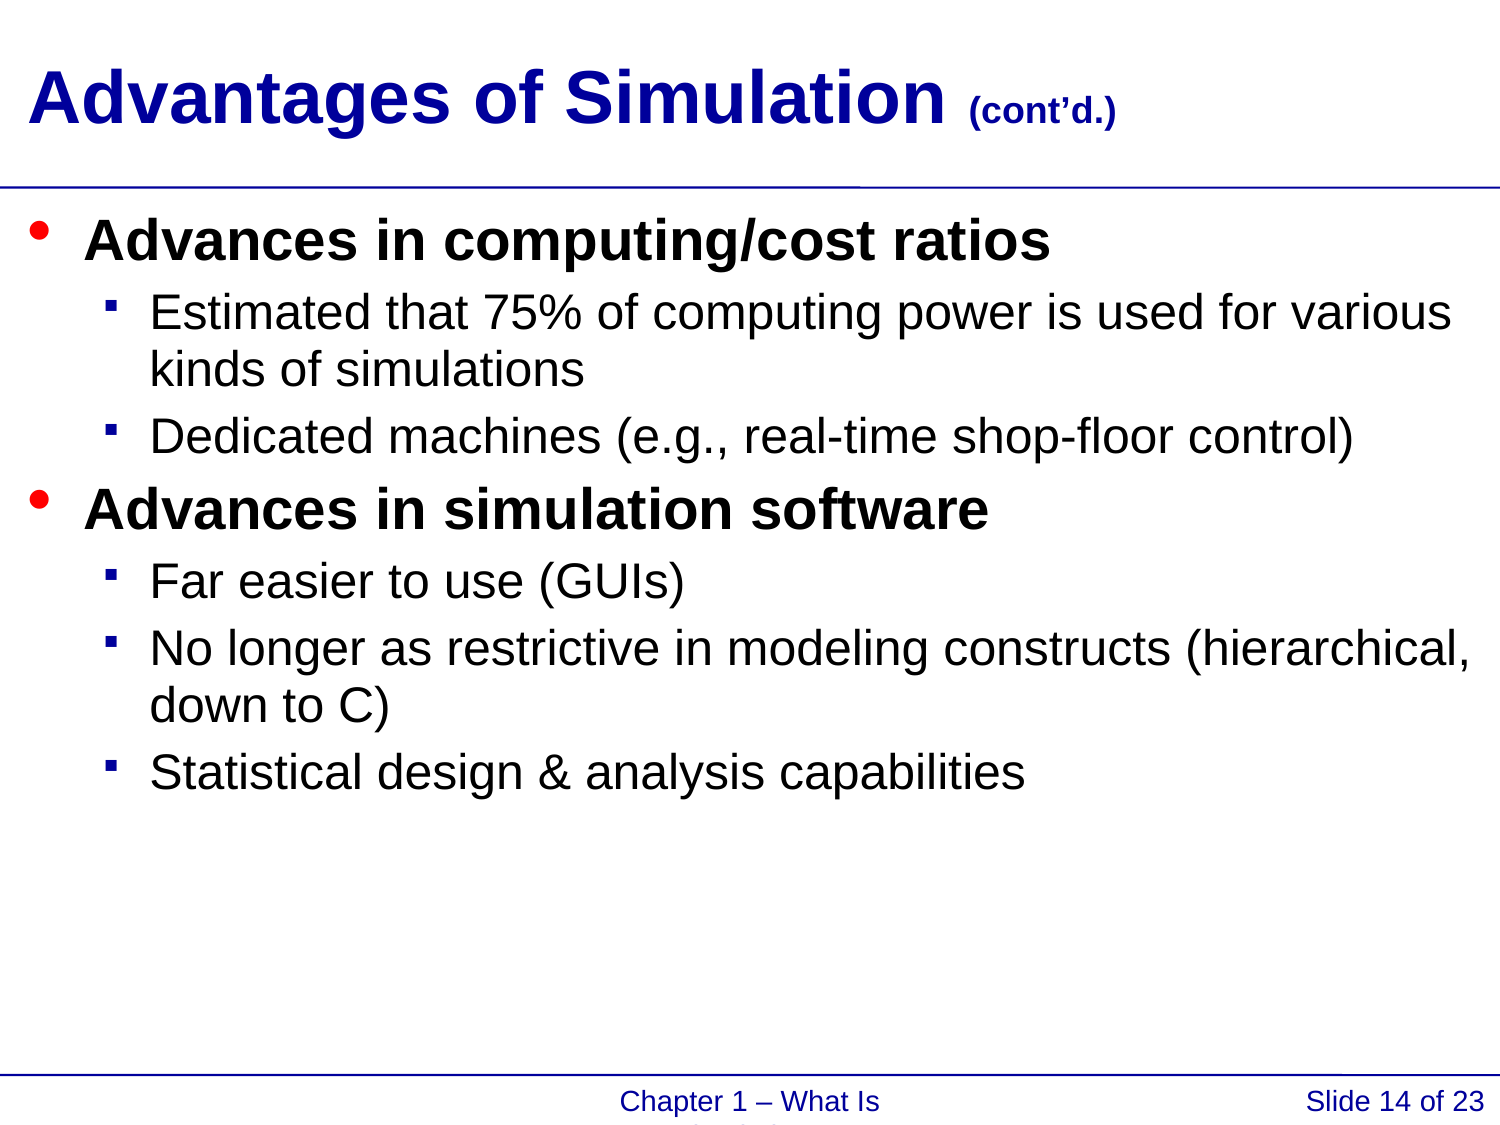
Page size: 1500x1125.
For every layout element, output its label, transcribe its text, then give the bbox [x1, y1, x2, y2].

list Advances in computing/cost ratios Estimated that 75% of computing power is used for various kinds of simulations Dedicated machines (e.g., real-time shop-floor control) Advances in simulation software Far easier to use (GUIs) No longer as restrictive in modeling constructs (hierarchical, down to C) Statistical design & analysis capabilities [12, 199, 1488, 1063]
slide_number Slide 14 of 23 [1249, 1074, 1500, 1125]
title Advantages of Simulation (cont’d.) [12, 12, 1488, 176]
footer Chapter 1 – What Is Simulation? [524, 1074, 976, 1125]
